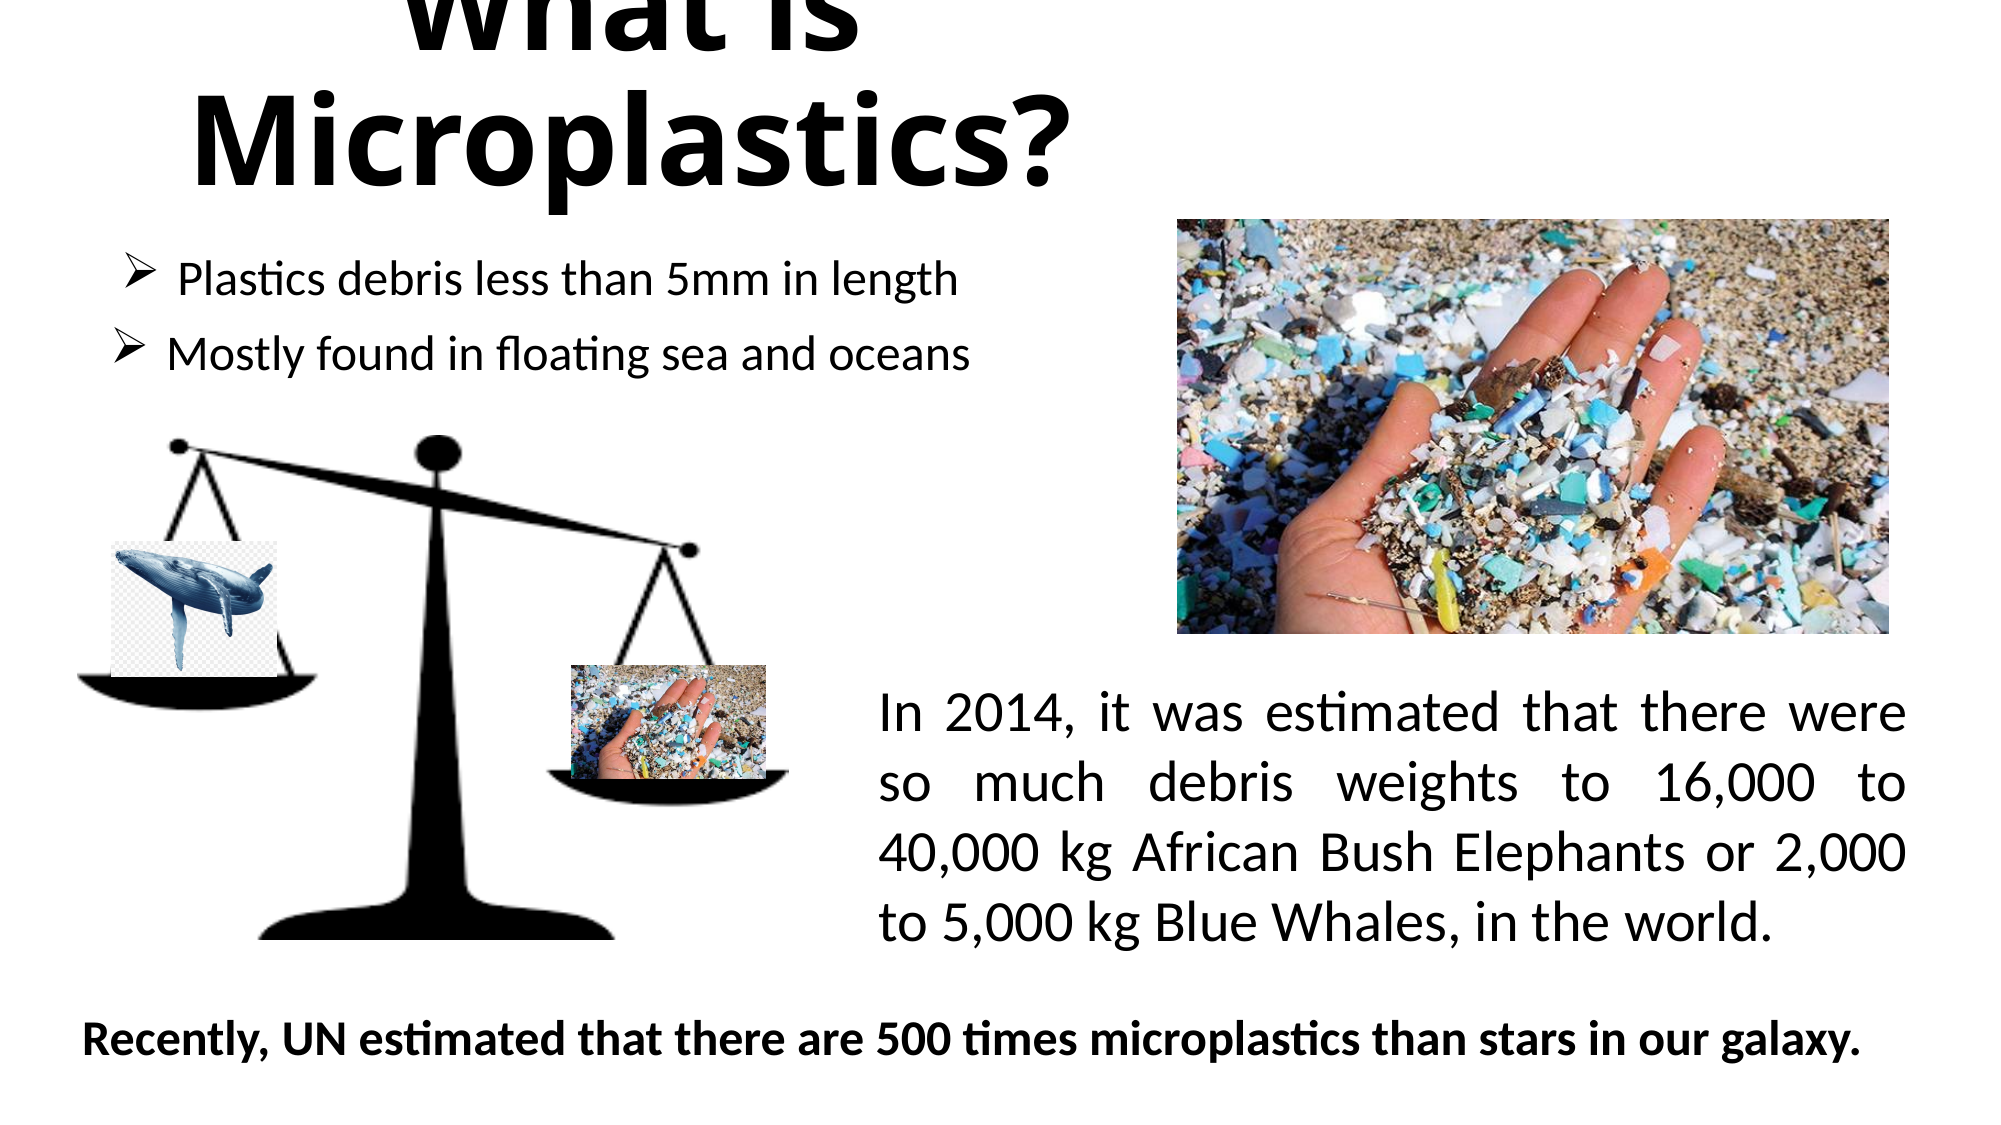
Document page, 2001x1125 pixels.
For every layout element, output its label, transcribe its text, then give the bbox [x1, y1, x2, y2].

title What is Microplastics? [39, 39, 1222, 220]
picture [77, 435, 789, 941]
subtitle Plastics debris less than 5mm in length Mostly found in floating sea and oceans [77, 244, 1004, 517]
text_box In 2014, it was estimated that there were so much debris weights to 16,000 to 40,000 kg African Bush Elephants or 2,000 to 5,000 kg Blue Whales, in the world. [863, 665, 1923, 961]
text_box Recently, UN estimated that there are 500 times microplastics than stars in our galaxy. [21, 998, 1923, 1074]
picture [1177, 219, 1889, 634]
